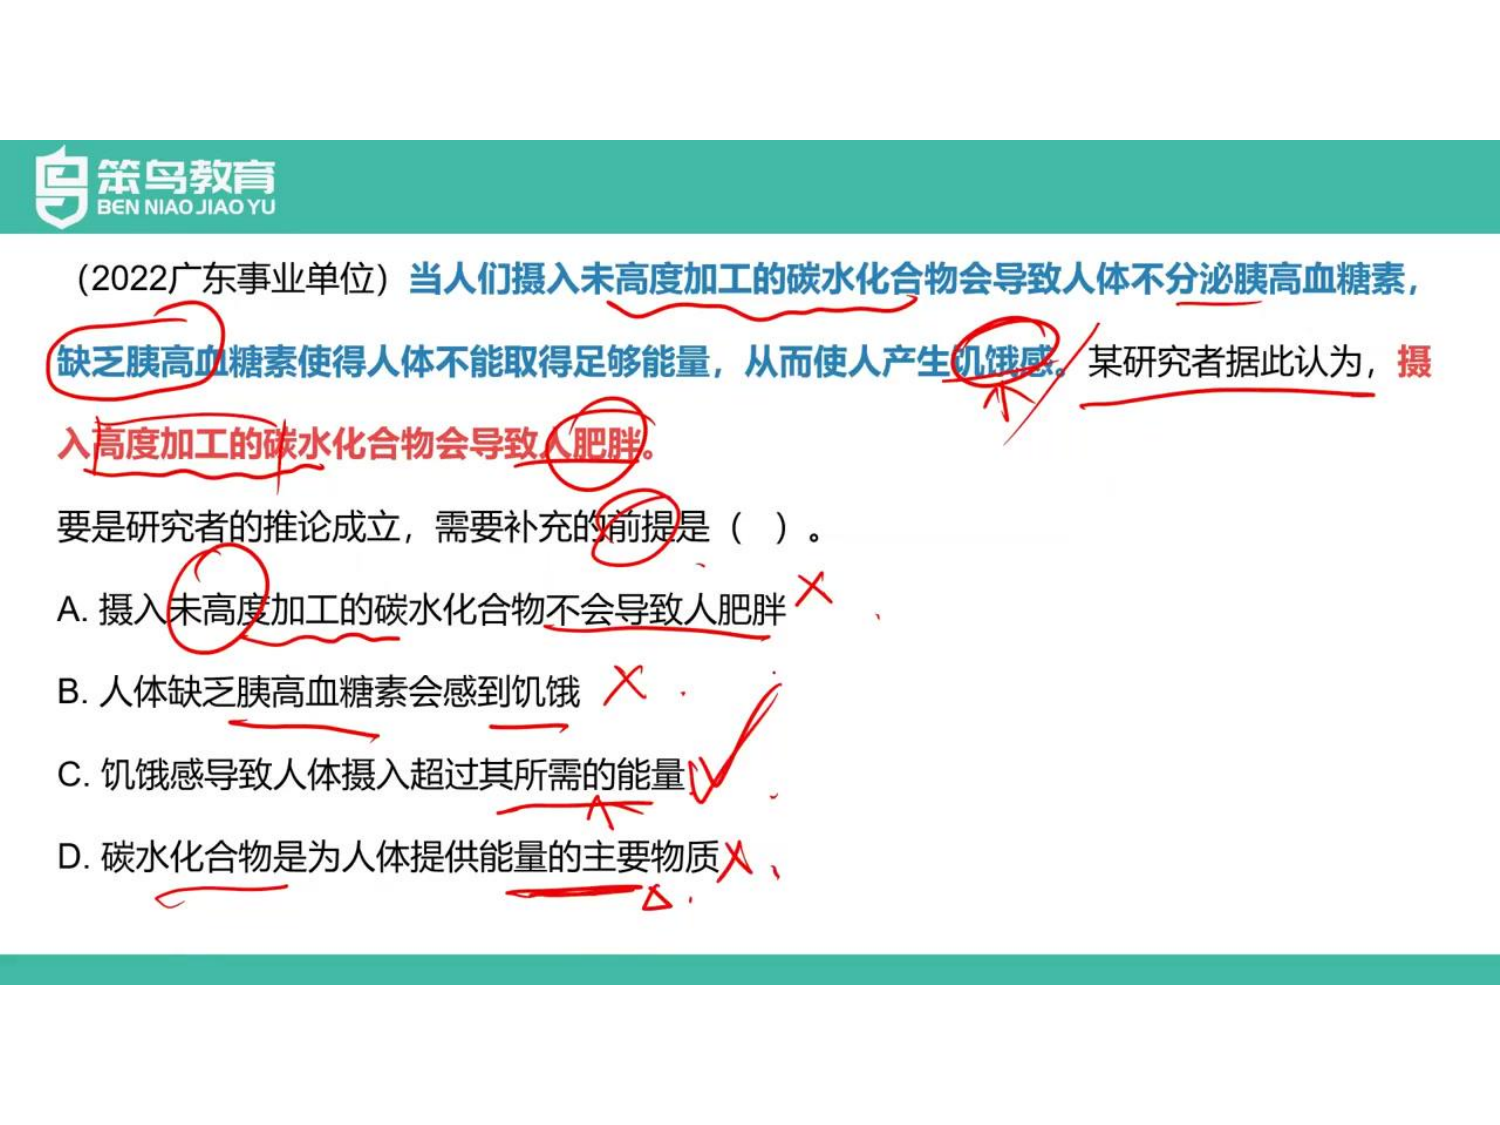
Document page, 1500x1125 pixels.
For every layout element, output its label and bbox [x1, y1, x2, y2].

picture [0, 140, 1500, 985]
